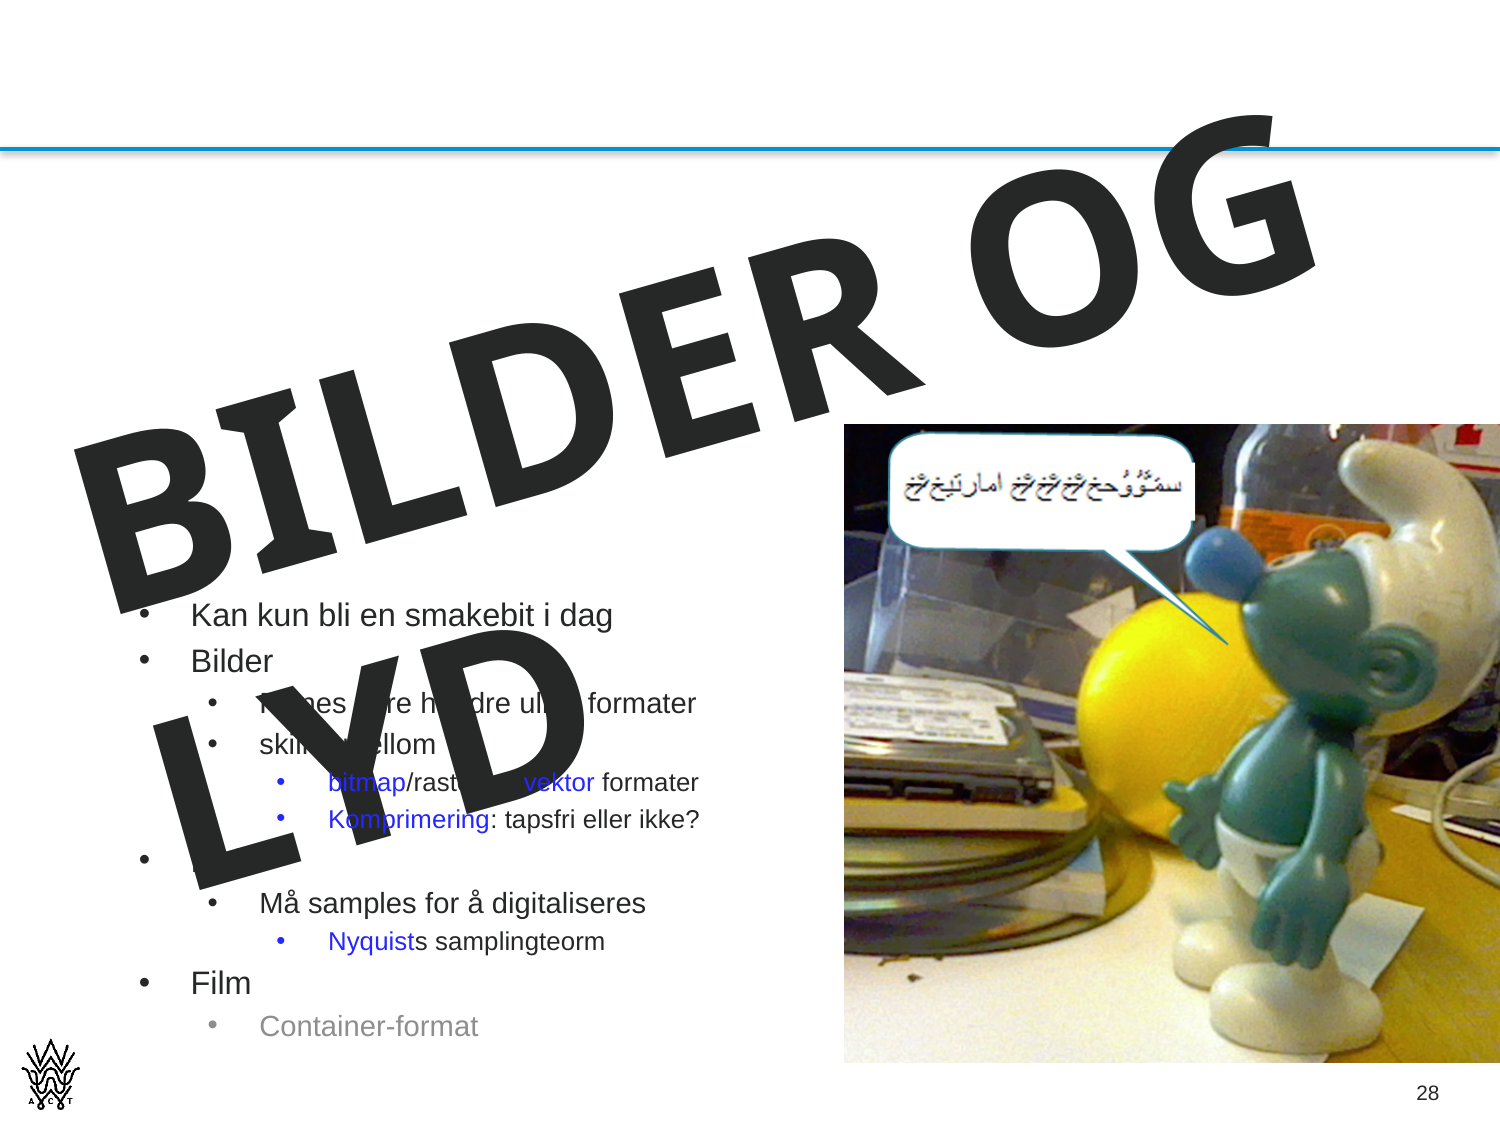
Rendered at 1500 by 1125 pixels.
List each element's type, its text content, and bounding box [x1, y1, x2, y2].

picture [844, 424, 1500, 1063]
title Bilder og lyd [17, 0, 1483, 739]
list Kan kun bli en smakebit i dag Bilder Finnes flere hundre ulike formater skiller mellom bitmap/raster og vektor formater Komprimering: tapsfri eller ikke? Lyd Må samples for å digitaliseres Nyquists samplingteorm Film Container-format [123, 585, 839, 1051]
slide_number 28 [1104, 1071, 1455, 1123]
picture [0, 1023, 101, 1125]
